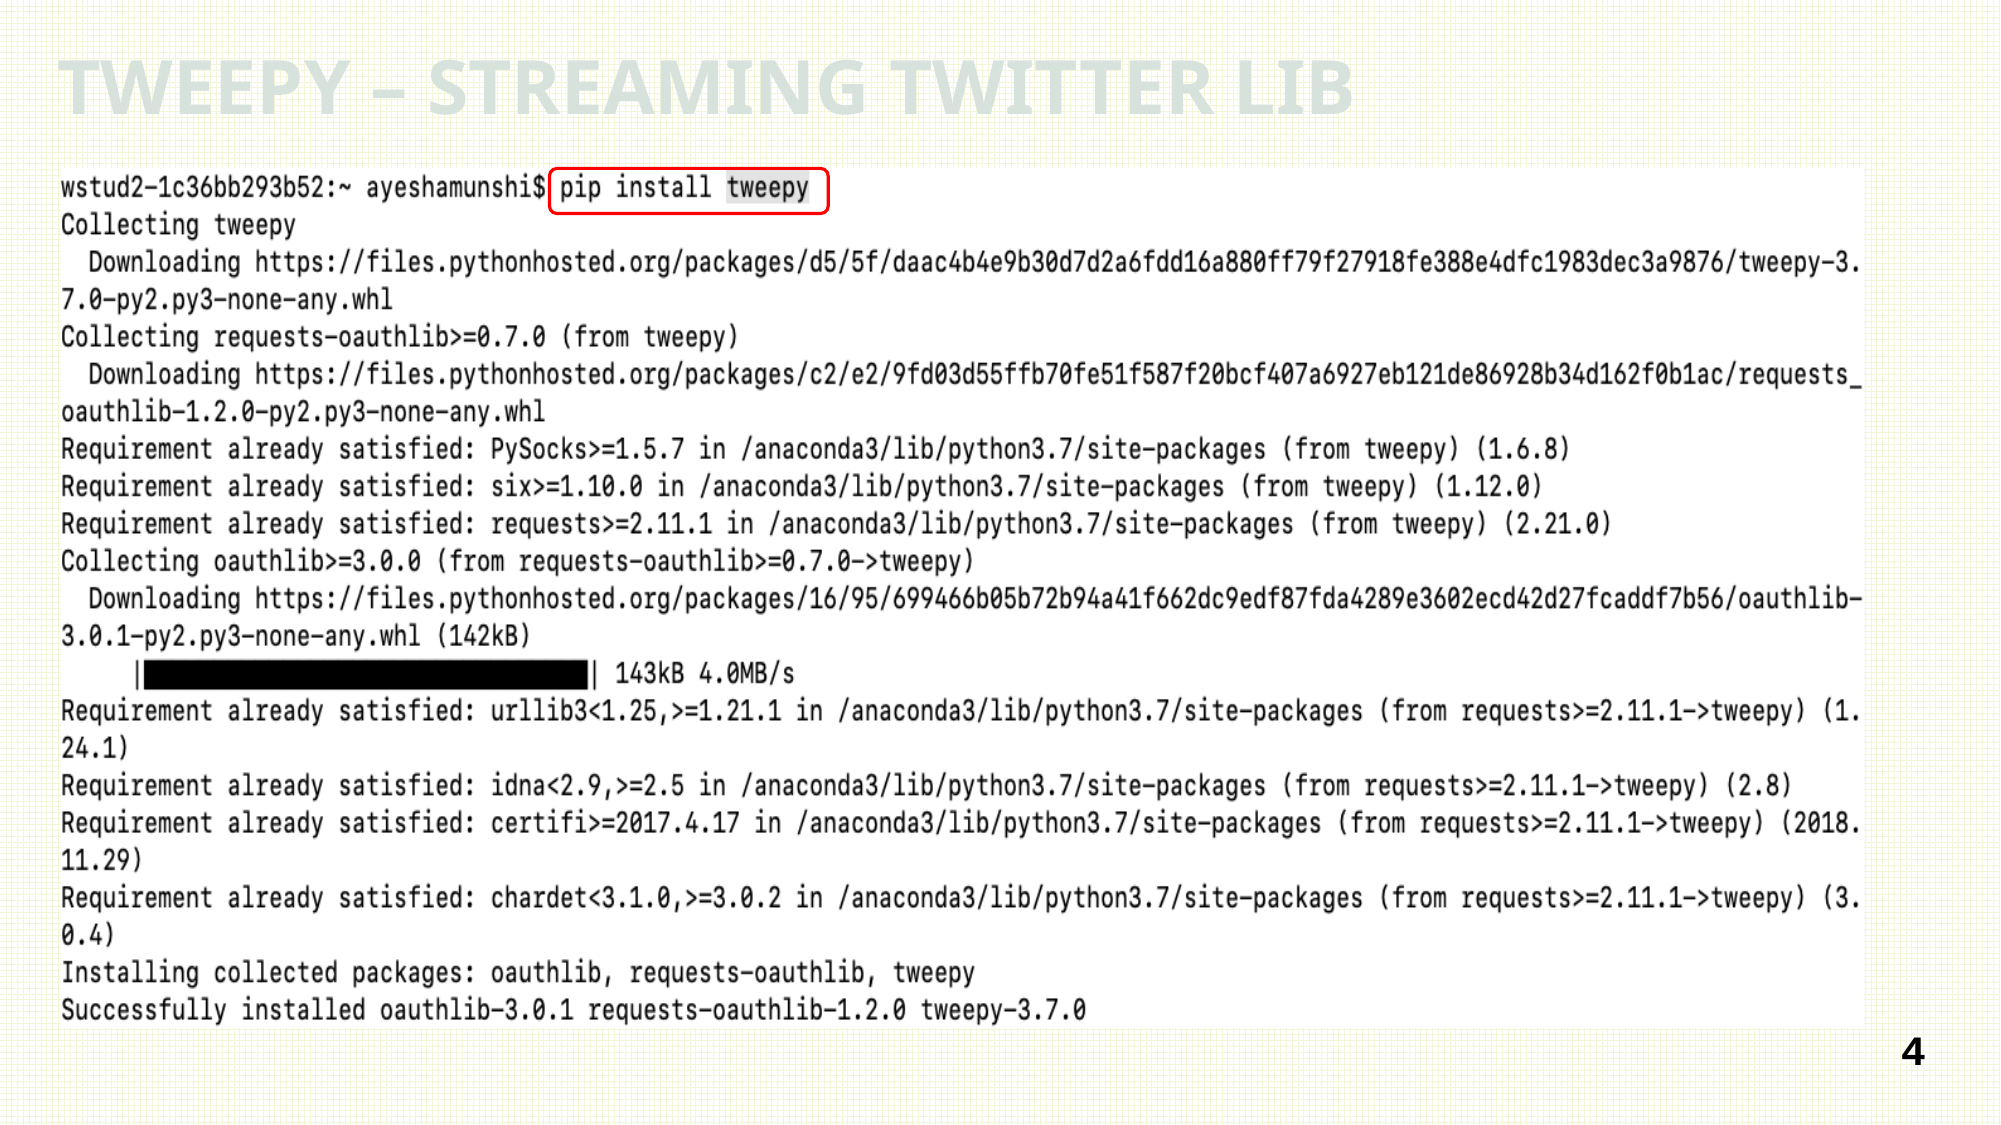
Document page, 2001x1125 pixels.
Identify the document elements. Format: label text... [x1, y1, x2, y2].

slide_number 4 [1863, 1008, 1964, 1082]
title TWEEPY – STREAMING TWITTER LIB [41, 31, 1767, 136]
picture [61, 168, 1864, 1028]
